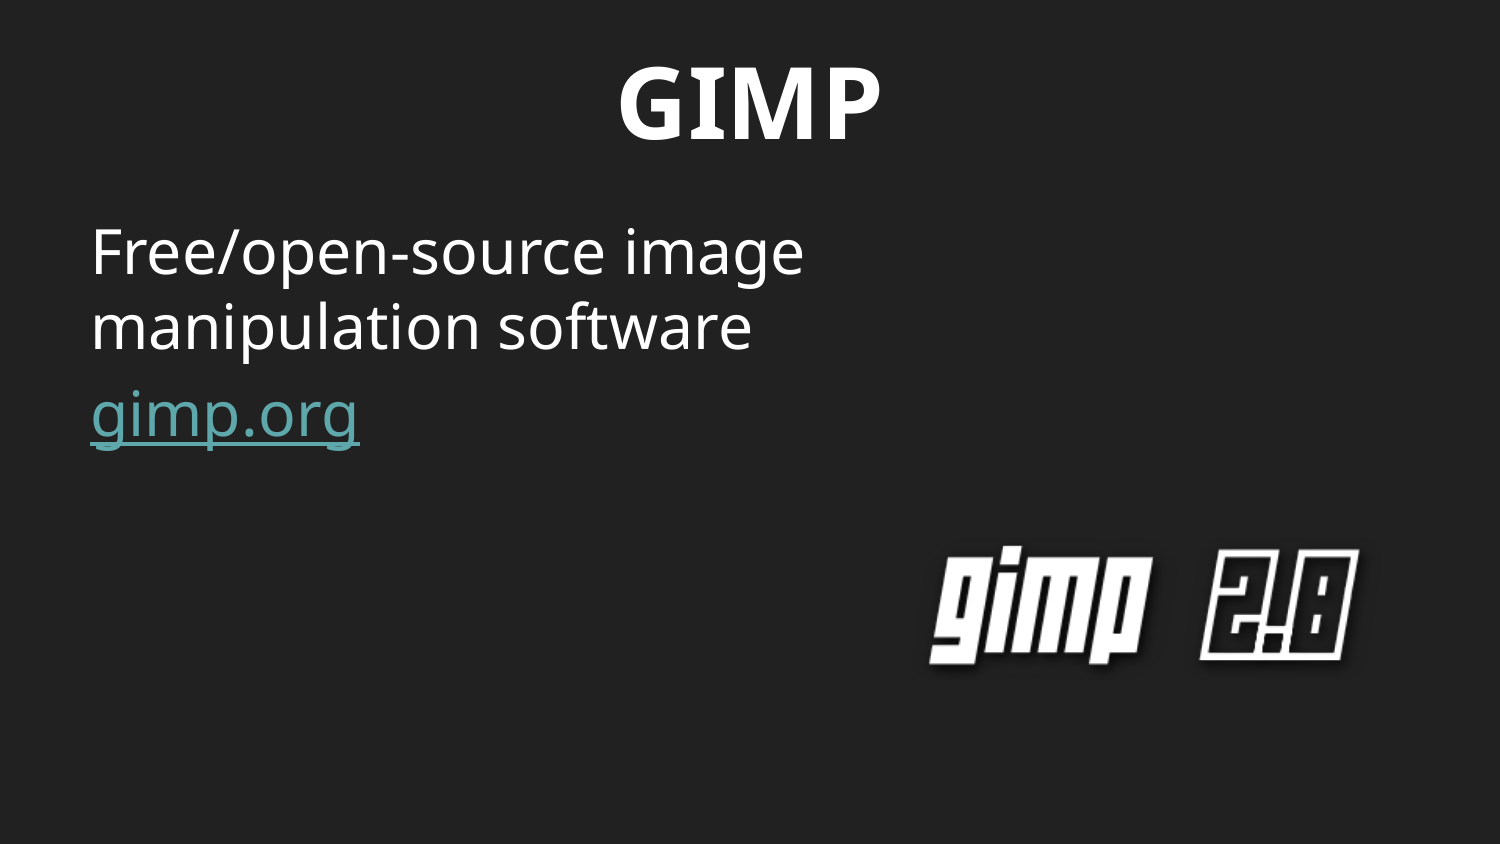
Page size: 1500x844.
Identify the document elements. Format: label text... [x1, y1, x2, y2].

picture [912, 538, 1382, 680]
title GIMP [75, 33, 1425, 175]
list Free/open-source image manipulation software gimp.org [75, 196, 847, 808]
